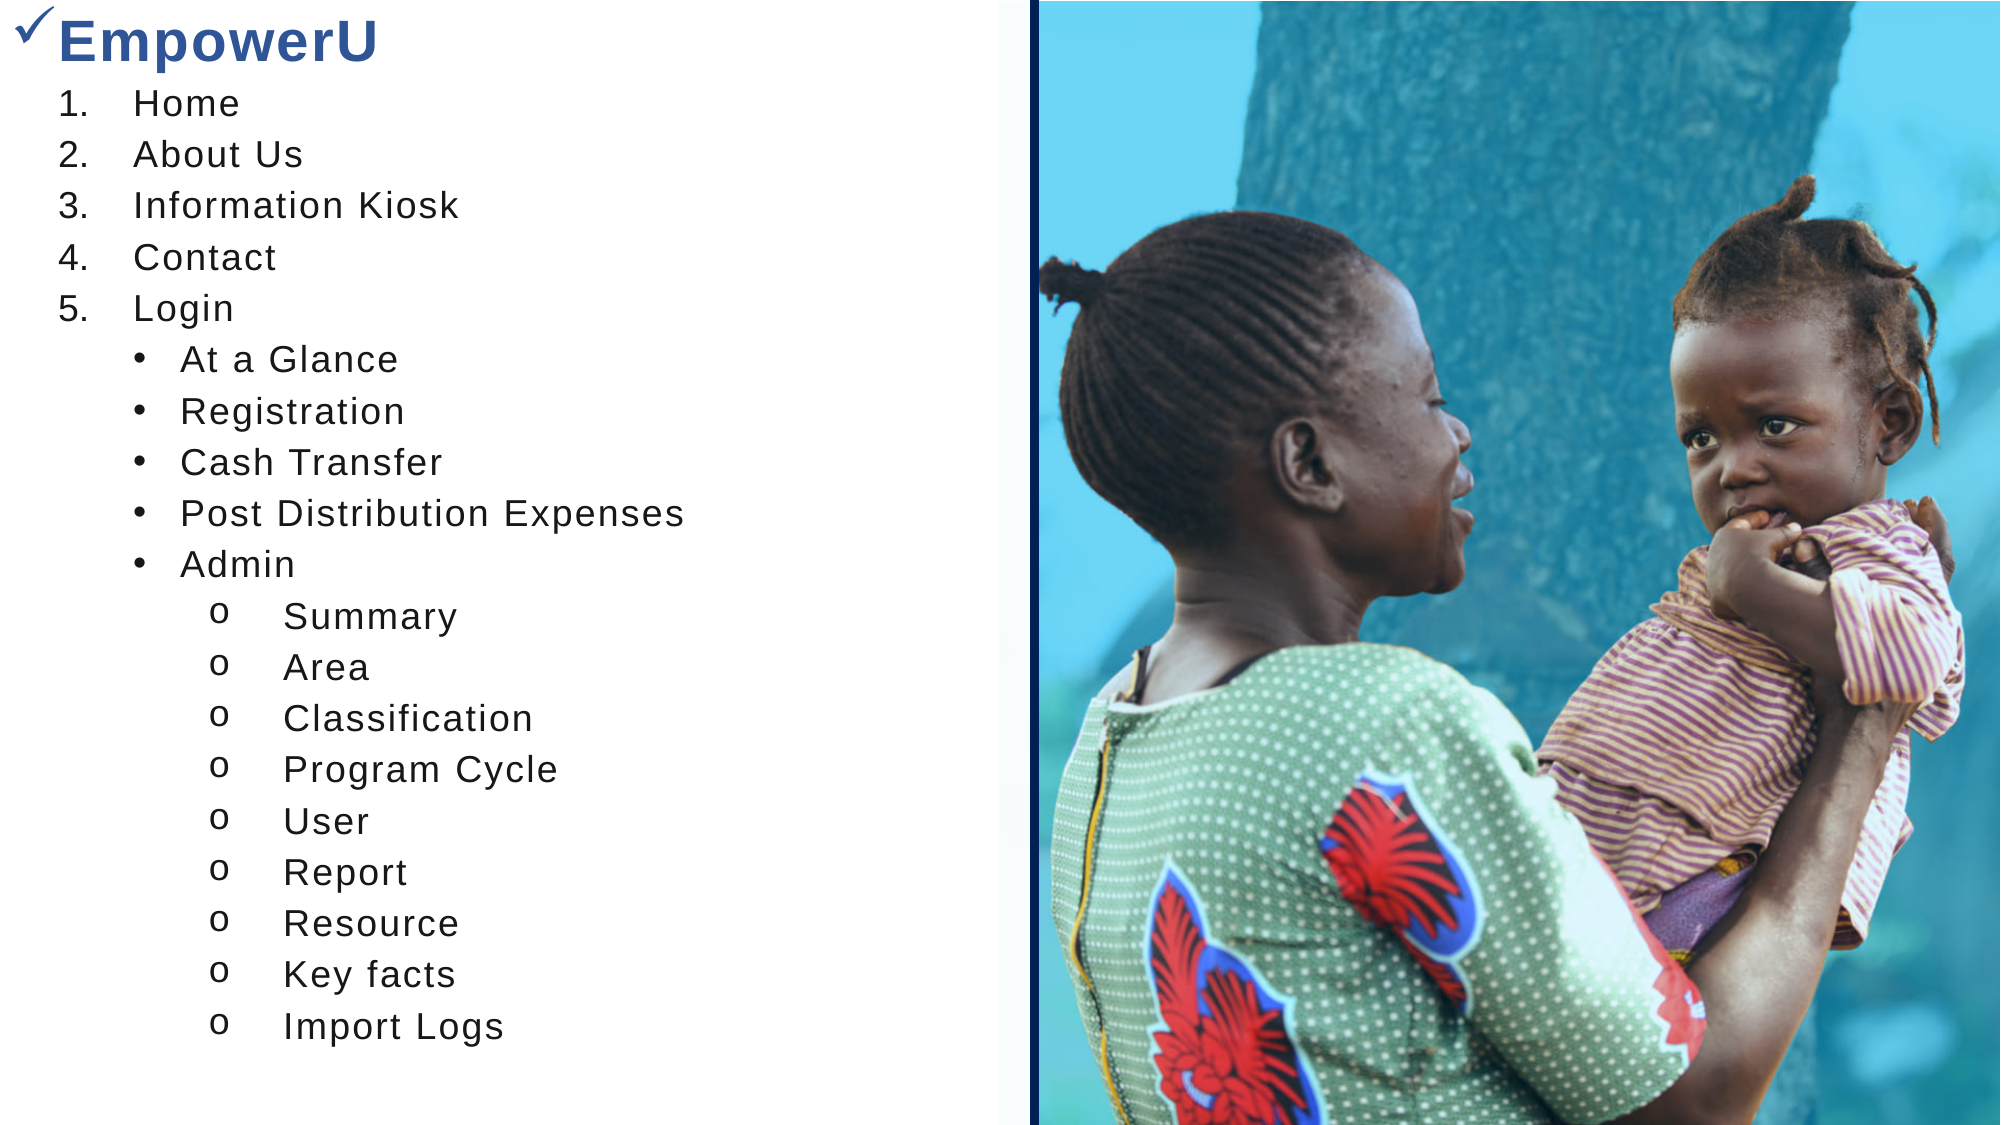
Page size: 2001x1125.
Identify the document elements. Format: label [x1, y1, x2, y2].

text_box [0, 0, 1030, 1125]
picture [1039, 0, 2000, 1125]
text_box [1030, 0, 1039, 1125]
